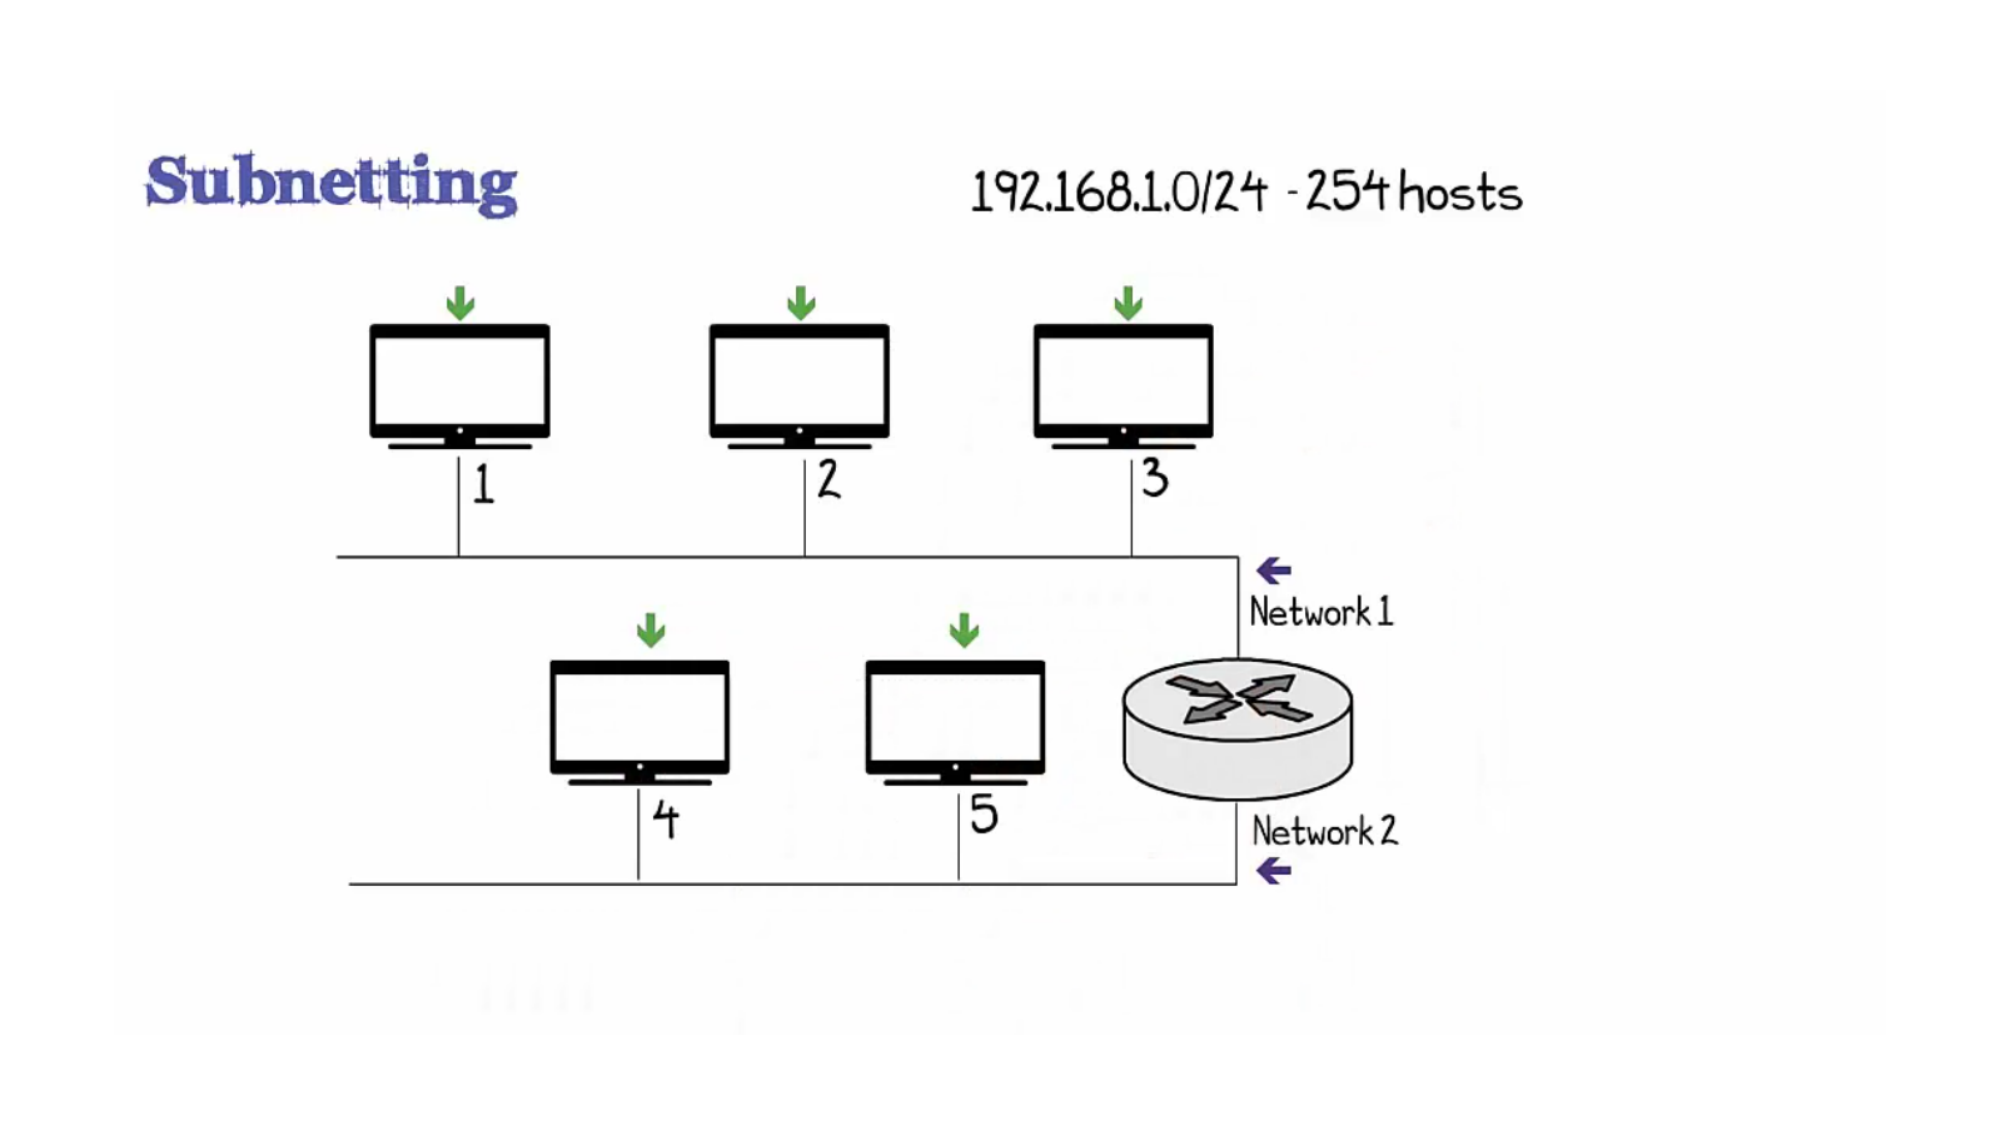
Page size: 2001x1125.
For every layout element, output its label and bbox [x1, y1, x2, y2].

picture [114, 90, 1886, 1035]
